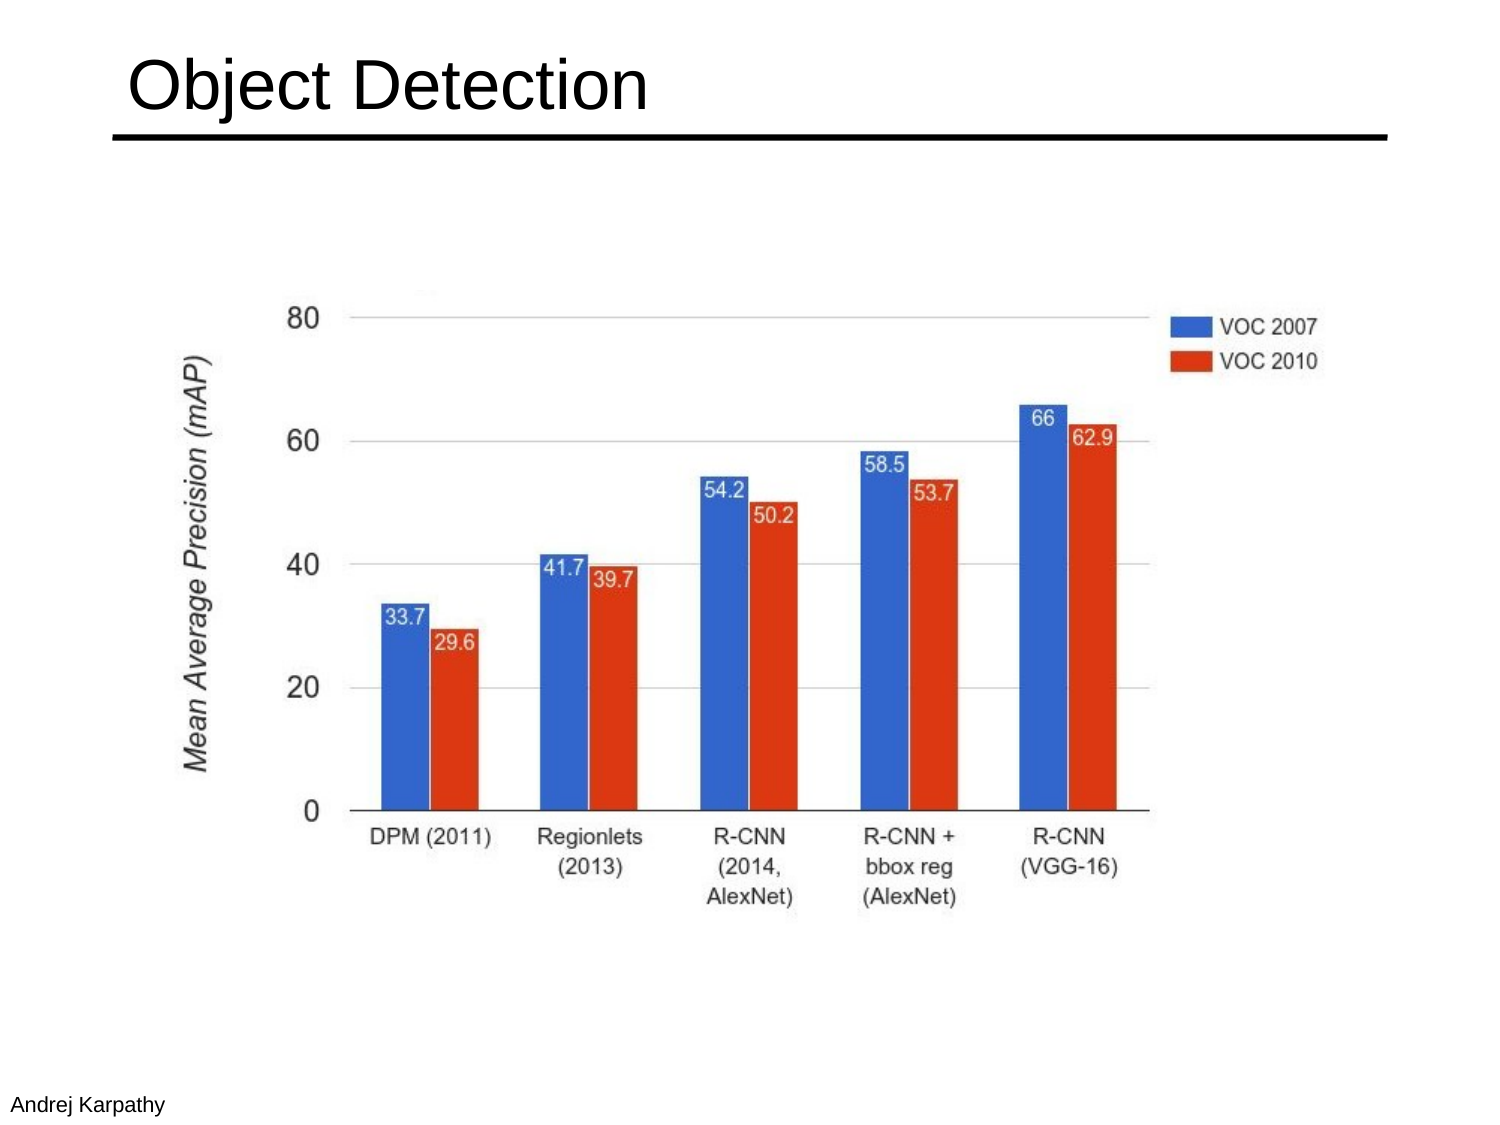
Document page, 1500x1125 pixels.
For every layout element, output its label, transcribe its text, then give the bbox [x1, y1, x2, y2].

text_box [103, 290, 1397, 964]
text_box Andrej Karpathy [0, 1083, 181, 1125]
title Object Detection [112, 12, 1388, 151]
